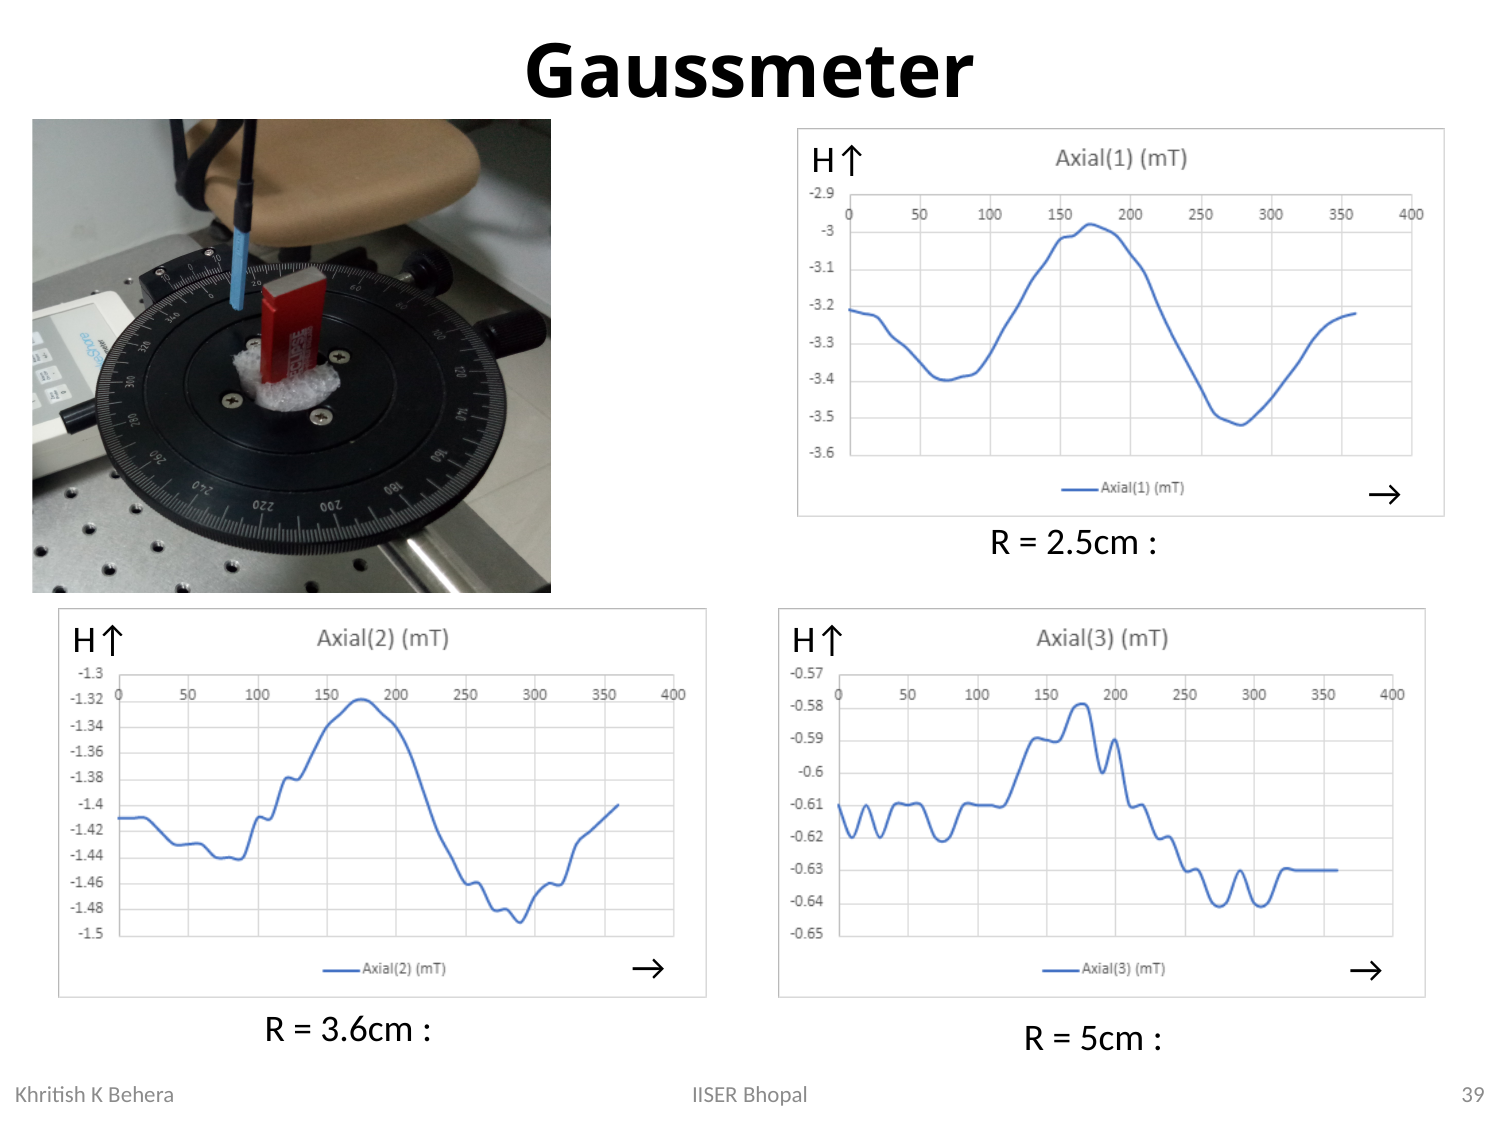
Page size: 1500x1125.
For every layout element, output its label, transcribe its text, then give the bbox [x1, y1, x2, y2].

picture [57, 607, 707, 998]
title Gaussmeter [0, 1, 1500, 146]
footer IISER Bhopal [496, 1063, 1004, 1124]
picture [32, 119, 551, 593]
slide_number 39 [1162, 1063, 1500, 1124]
slide_number Khritish K Behera [0, 1063, 338, 1124]
picture [796, 127, 1445, 517]
picture [777, 607, 1426, 998]
